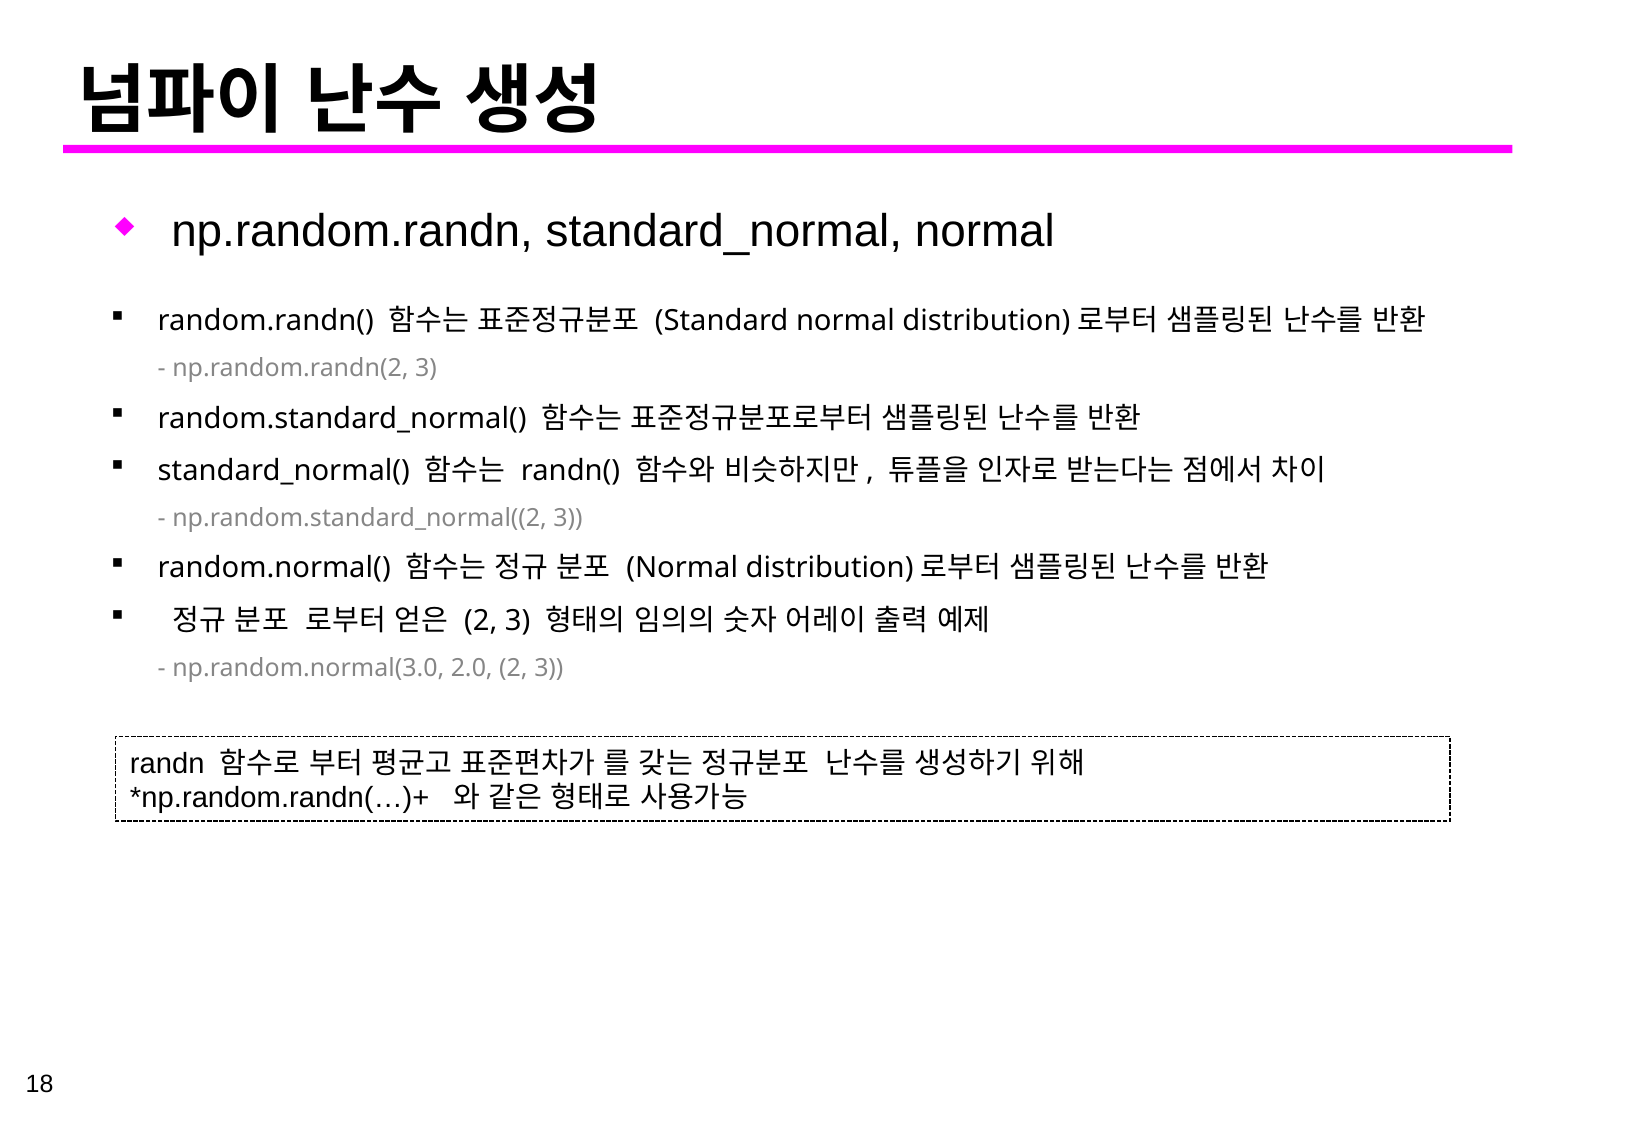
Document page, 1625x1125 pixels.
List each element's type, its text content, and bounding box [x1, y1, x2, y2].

text_box np.random.randn, standard_normal, normal [99, 182, 1510, 265]
title 넘파이 난수 생성 [62, 42, 1500, 149]
slide_number 18 [0, 1071, 69, 1094]
